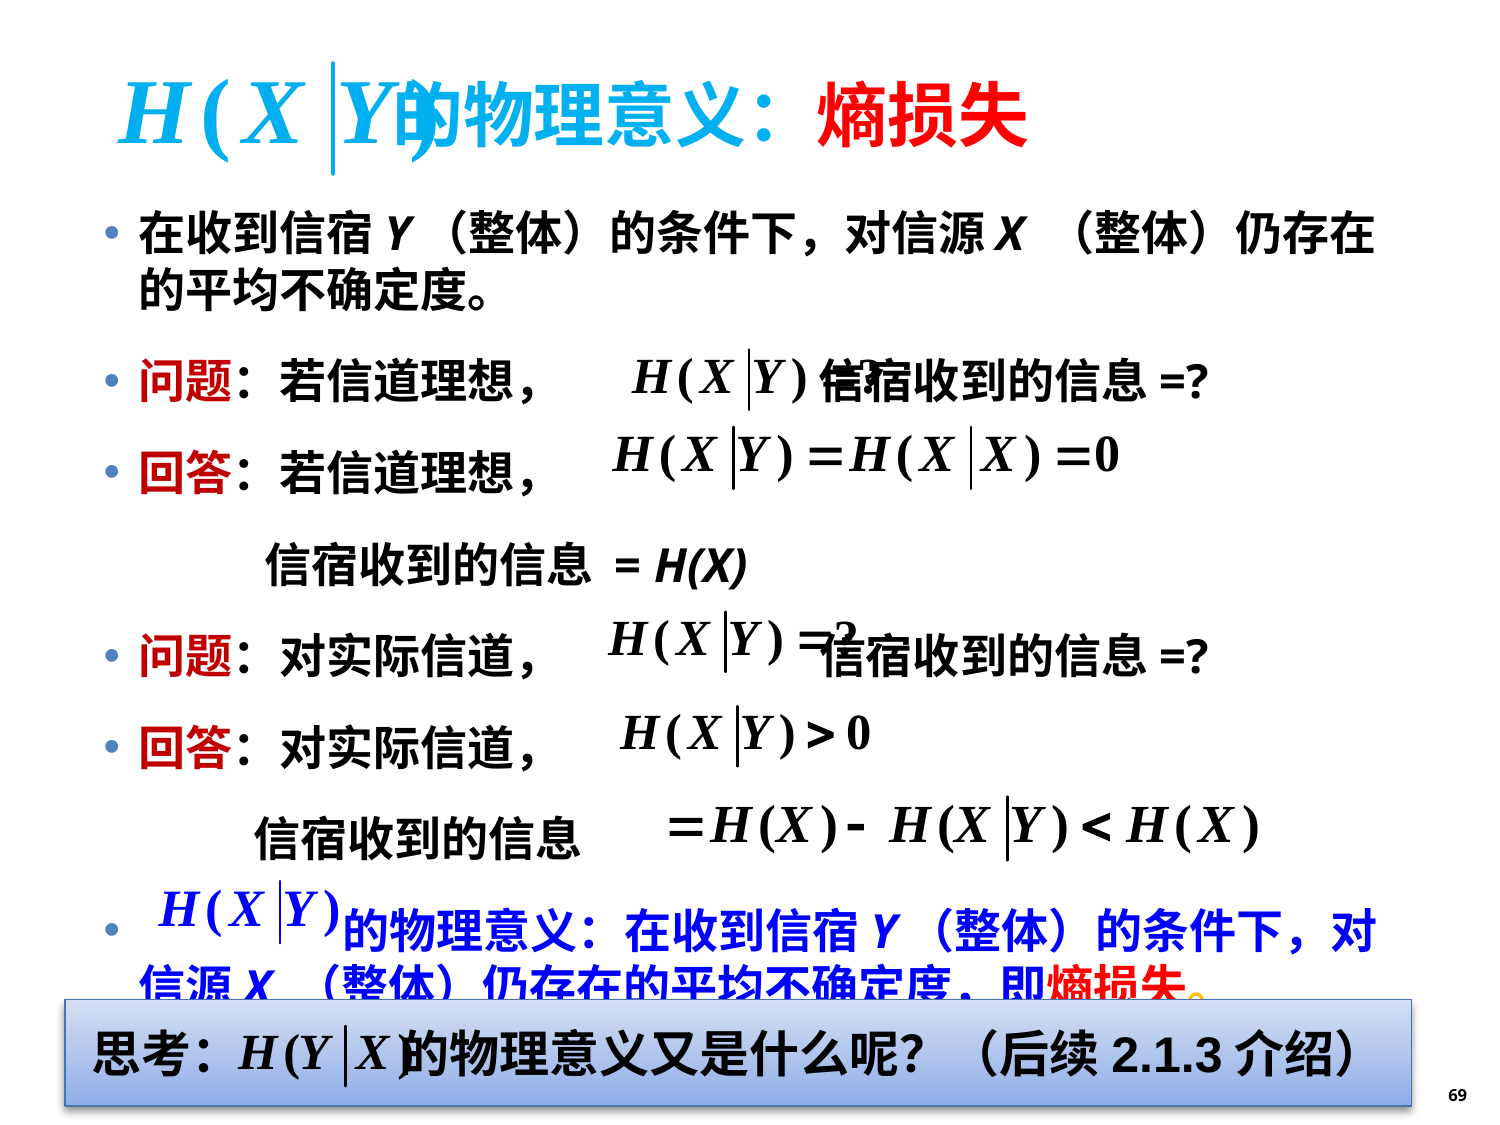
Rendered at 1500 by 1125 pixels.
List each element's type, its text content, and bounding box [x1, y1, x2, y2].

list 在收到信宿Y（整体）的条件下，对信源X （整体）仍存在的平均不确定度。 问题：若信道理想， 信宿收到的信息=? 回答：若信道理想， 信宿收到的信息 = H(X) 问题：对实际信道， 信宿收到的信息=? 回答：对实际信道， 信宿收到的信息 的物理意义：在收到信宿Y（整体）的条件下，对信源X （整体）仍存在的平均不确定度，即熵损失。 [88, 196, 1412, 998]
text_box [621, 337, 892, 414]
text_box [597, 600, 869, 681]
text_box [64, 999, 1412, 1107]
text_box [656, 784, 1270, 870]
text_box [609, 694, 881, 776]
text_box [99, 42, 455, 190]
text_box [604, 698, 1274, 880]
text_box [147, 868, 350, 953]
slide_number 69 [1413, 1075, 1483, 1118]
title 的物理意义：熵损失 [88, 30, 1412, 164]
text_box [601, 414, 1129, 499]
